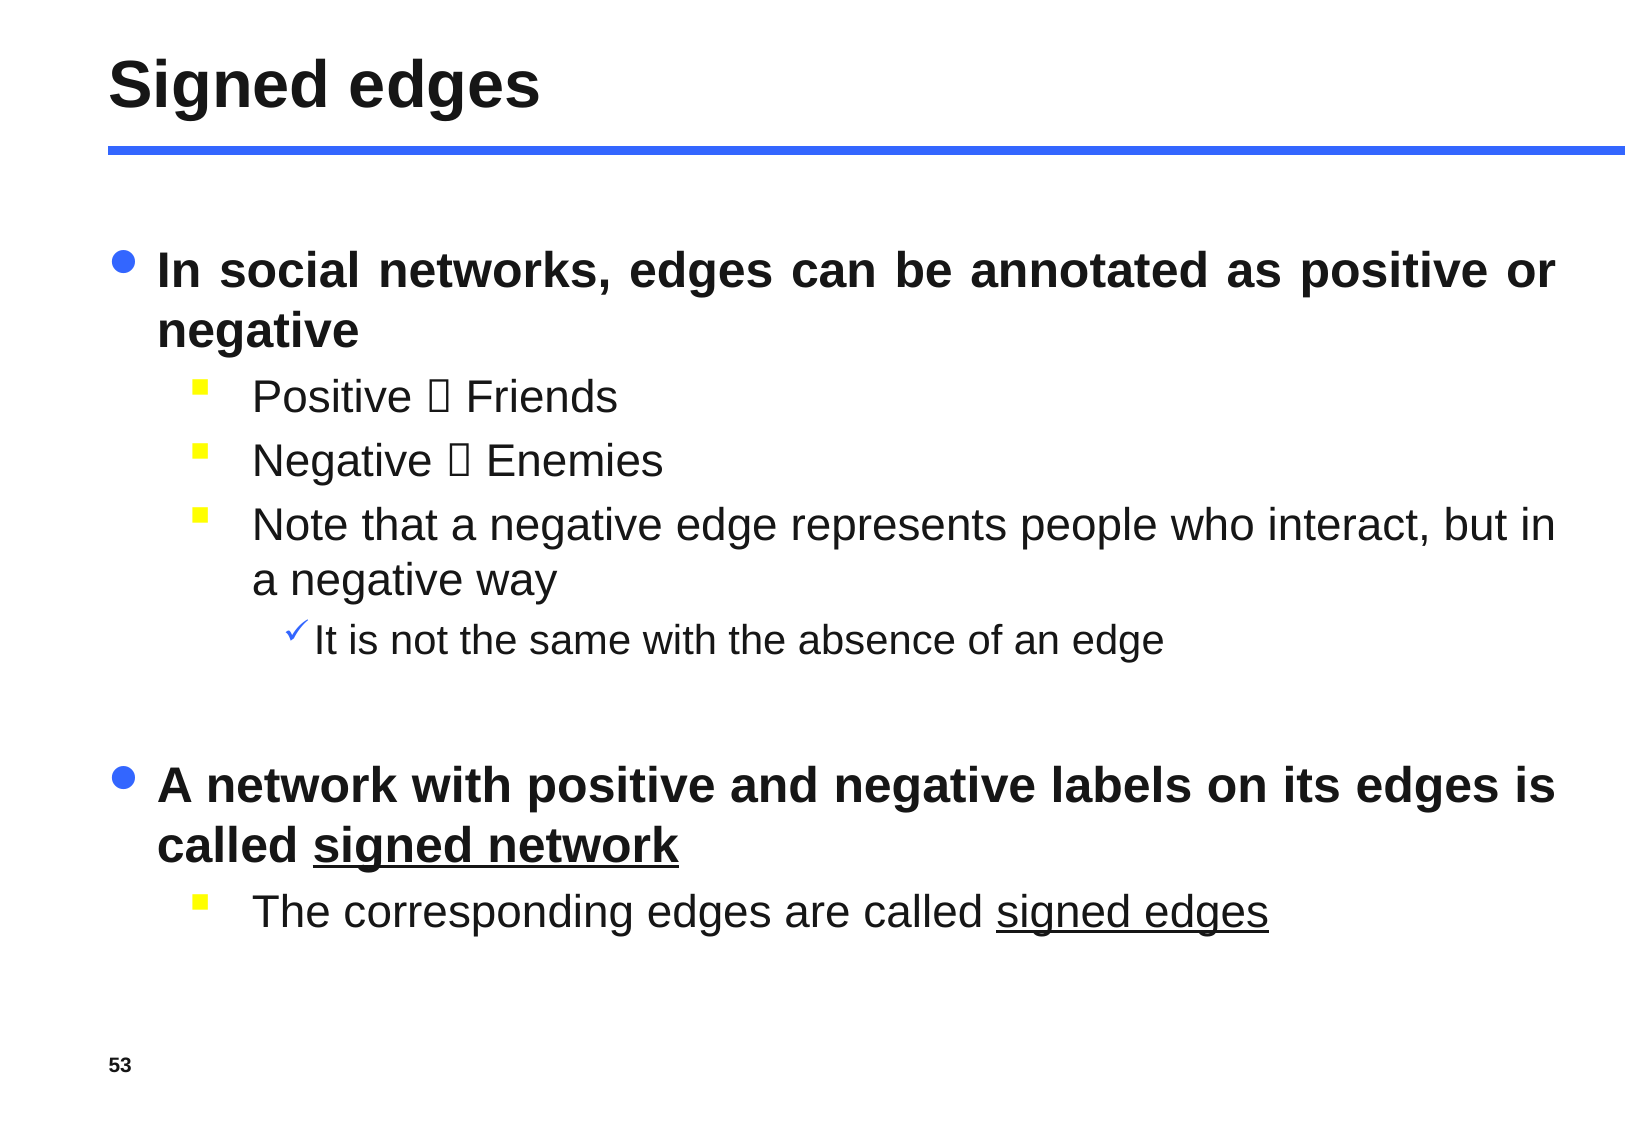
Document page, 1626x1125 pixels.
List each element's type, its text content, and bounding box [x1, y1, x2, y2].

slide_number 53 [108, 1051, 188, 1077]
title Signed edges [108, 30, 1558, 131]
list In social networks, edges can be annotated as positive or negative Positive  Friends Negative  Enemies Note that a negative edge represents people who interact, but in a negative way It is not the same with the absence of an edge A network with positive and negative labels on its edges is called signed network The corresponding edges are called signed edges [108, 237, 1558, 975]
